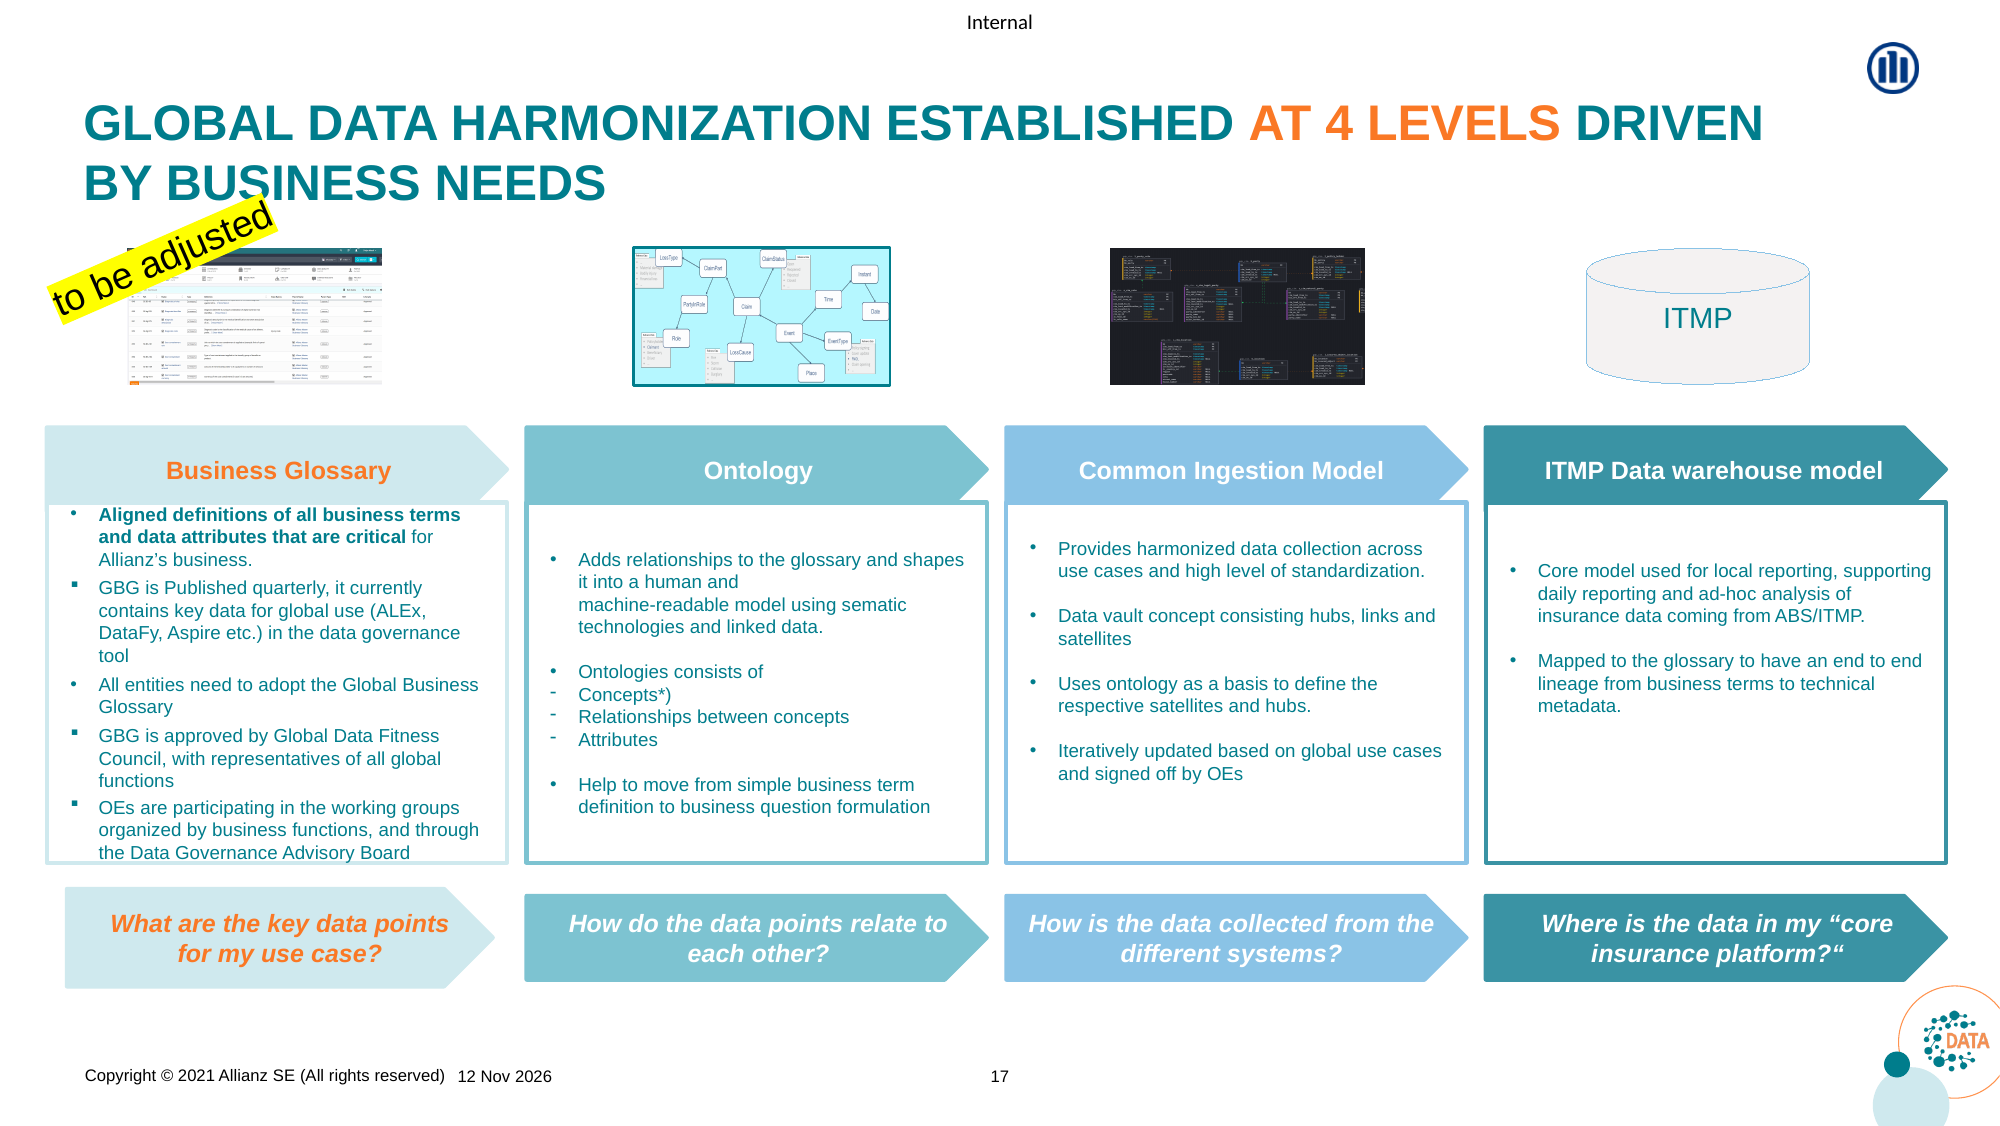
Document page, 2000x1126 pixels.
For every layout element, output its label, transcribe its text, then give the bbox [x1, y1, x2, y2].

picture [127, 248, 382, 385]
text_box to be adjusted [29, 63, 547, 341]
text_box What are the key data points for my use case? [66, 888, 493, 987]
text_box Provides harmonized data collection across use cases and high level of standardization. Data vault concept consisting hubs, links and satellites Uses ontology as a basis to define the respective satellites and hubs. Iteratively updated based on global use cases and signed off by OEs [1006, 502, 1467, 863]
text_box Business Glossary [46, 427, 507, 502]
text_box How do the data points relate to each other? [526, 895, 987, 980]
text_box Adds relationships to the glossary and shapes it into a human and machine-readable model using sematic technologies and linked data. Ontologies consists of Concepts*) Relationships between concepts Attributes Help to move from simple business term definition to business question formulation [526, 502, 987, 863]
title global data harmonization established at 4 levels driven by business needs [451, 84, 1835, 169]
text_box Aligned definitions of all business terms and data attributes that are critical for Allianz’s business. GBG is Published quarterly, it currently contains key data for global use (ALEx, DataFy, Aspire etc.) in the data governance tool All entities need to adopt the Global Business Glossary GBG is approved by Global Data Fitness Council, with representatives of all global functions OEs are participating in the working groups organized by business functions, and through the Data Governance Advisory Board [46, 502, 507, 863]
text_box Core model used for local reporting, supporting daily reporting and ad-hoc analysis of insurance data coming from ABS/ITMP. Mapped to the glossary to have an end to end lineage from business terms to technical metadata. [1486, 502, 1946, 863]
picture [634, 248, 889, 385]
text_box ITMP [1586, 248, 1810, 385]
text_box ITMP Data warehouse model [1485, 427, 1946, 512]
text_box Where is the data in my “core insurance platform?“ [1485, 895, 1946, 980]
text_box How is the data collected from the different systems? [1006, 895, 1467, 980]
picture [1911, 1002, 1998, 1082]
title global data harmonization established at 4 levels driven by business needs [83, 84, 469, 169]
picture [1867, 42, 1919, 94]
text_box Ontology [526, 427, 987, 502]
text_box Common Ingestion Model [1006, 427, 1467, 502]
picture [1110, 248, 1365, 385]
